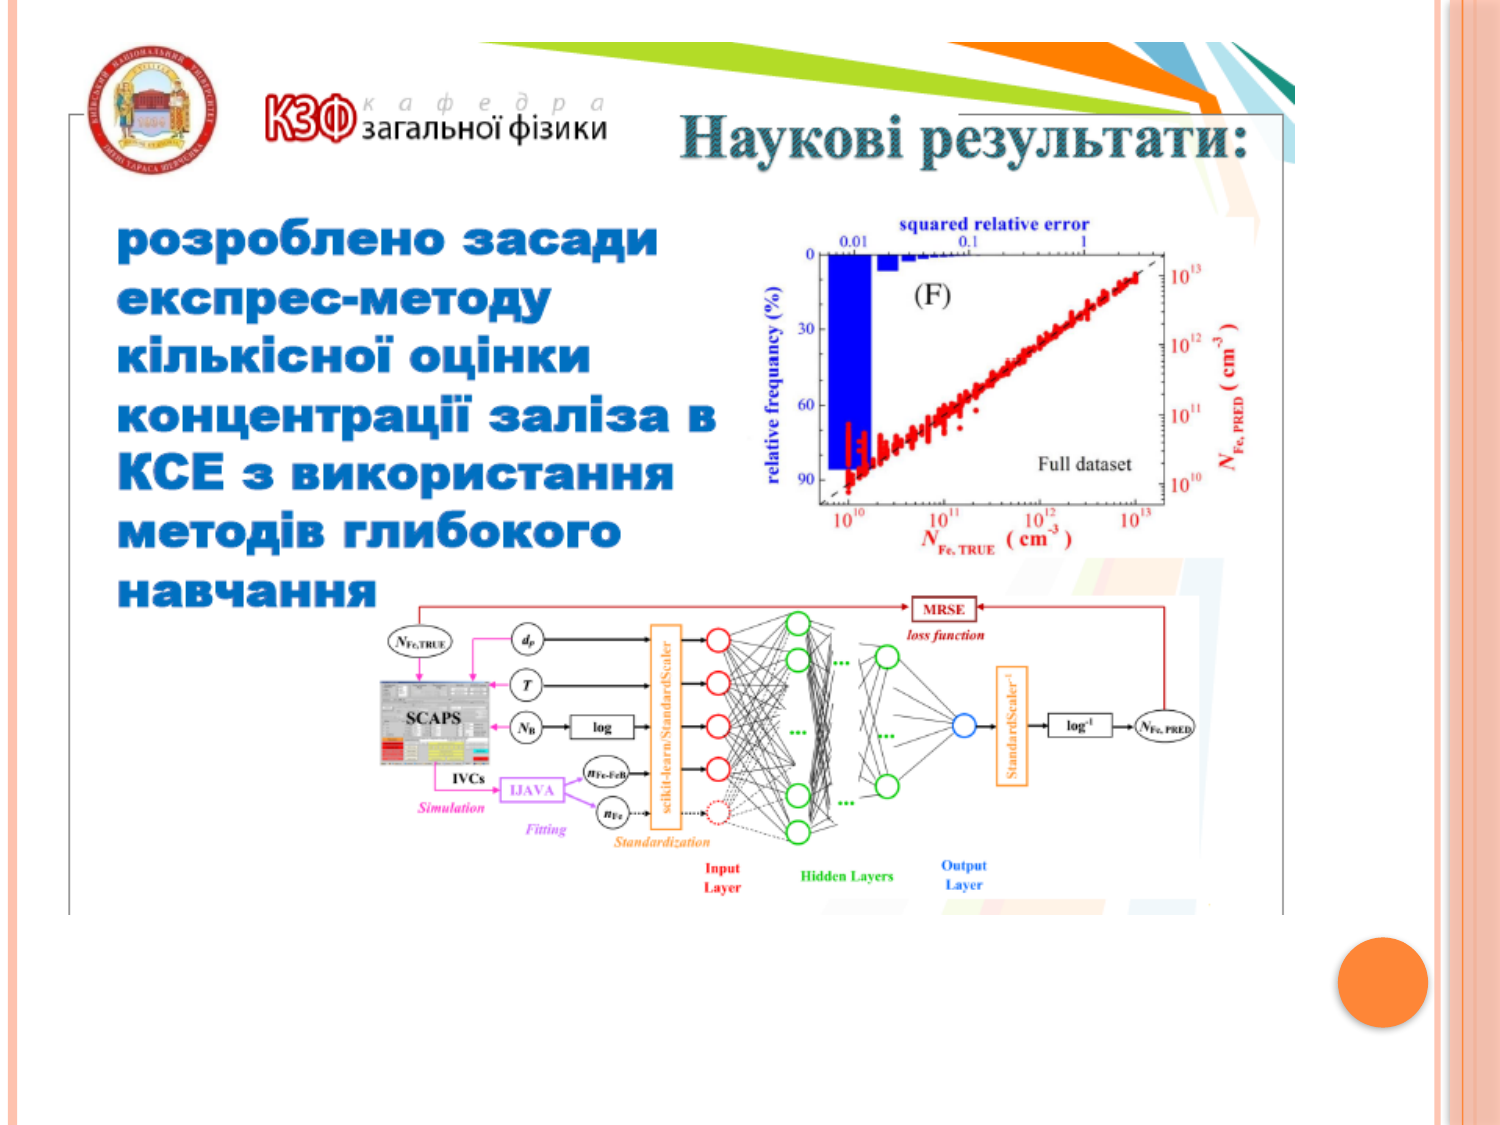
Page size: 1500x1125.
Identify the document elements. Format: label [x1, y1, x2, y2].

picture [64, 42, 1296, 916]
